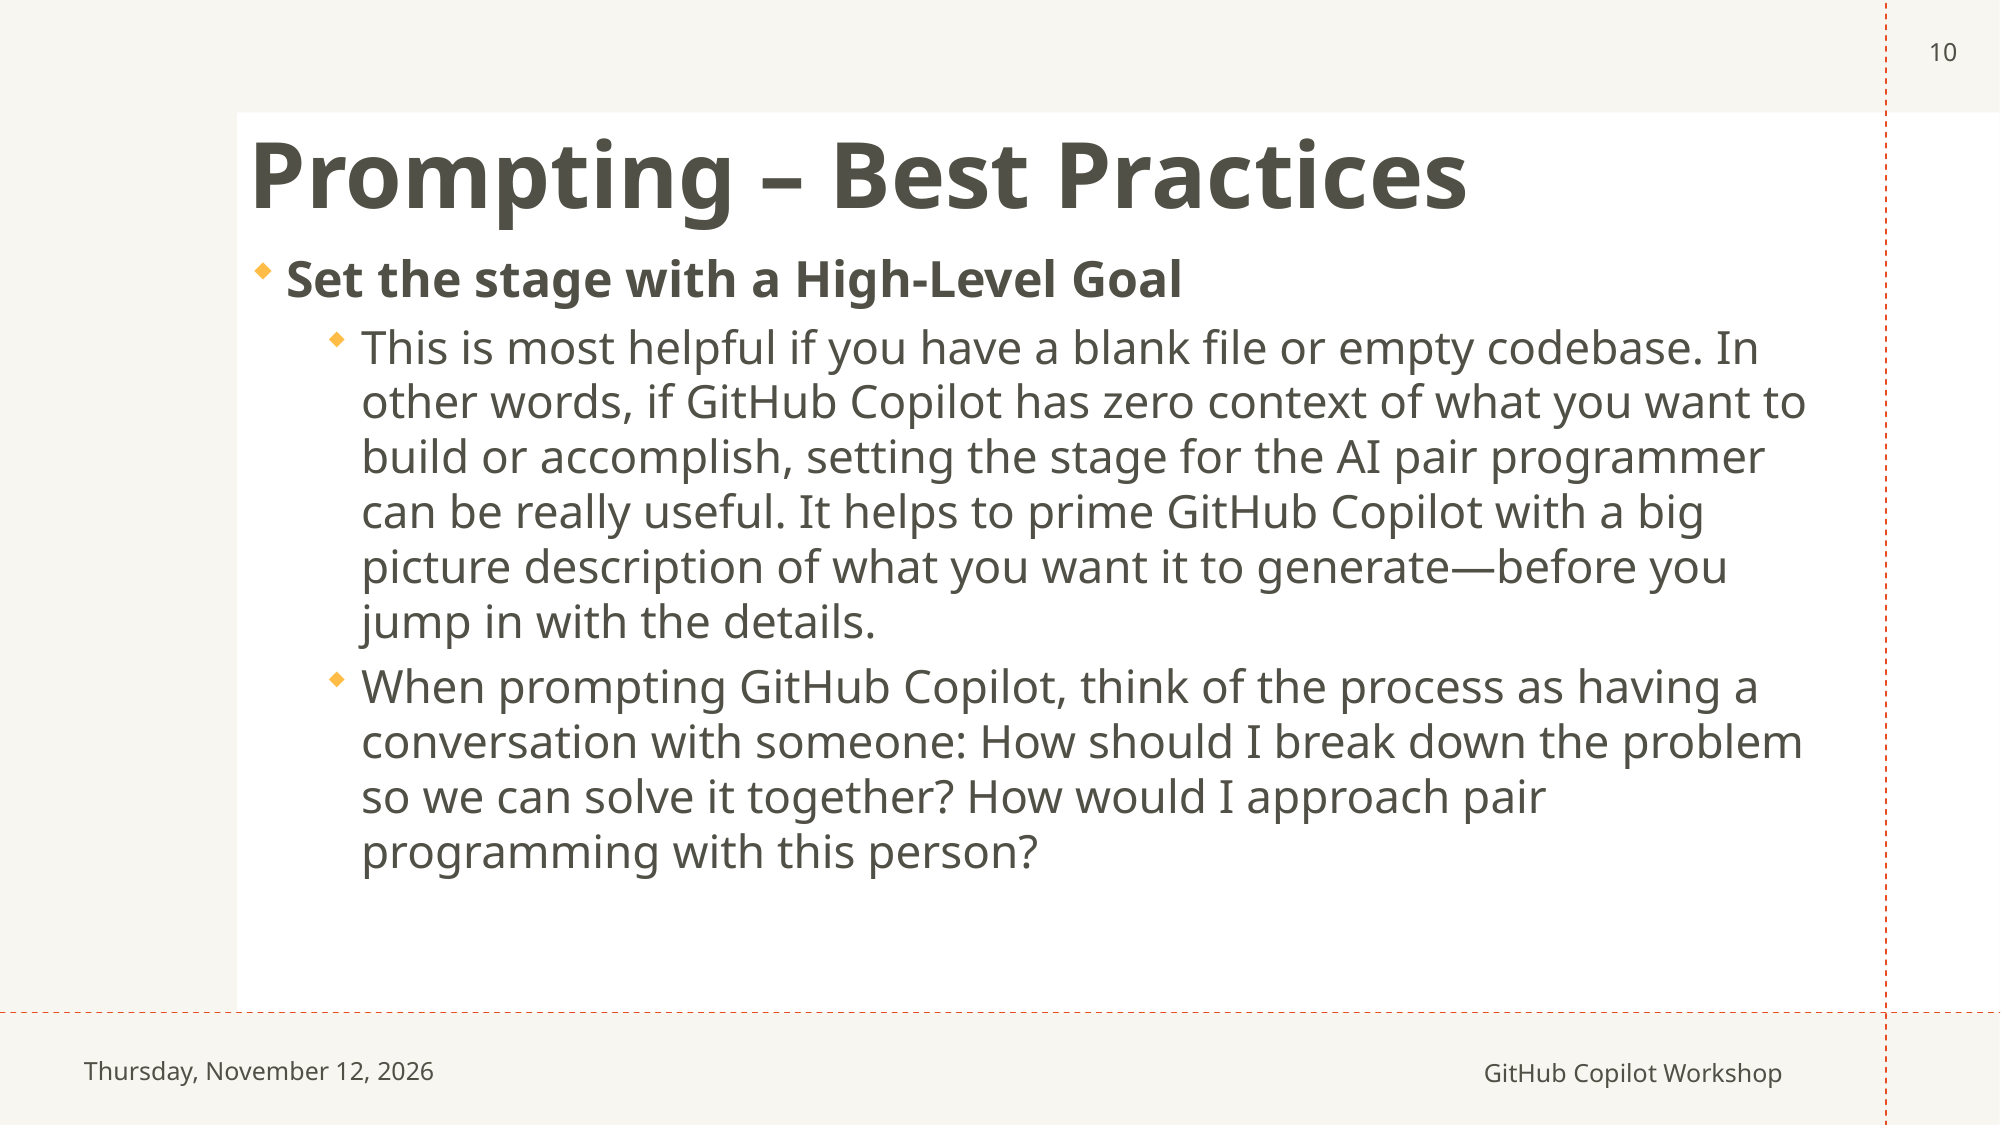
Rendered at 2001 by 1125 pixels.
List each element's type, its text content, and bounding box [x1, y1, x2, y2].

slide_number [68, 1020, 519, 1125]
list Prompting – Best Practices Set the stage with a High-Level Goal This is most helpful if you have a blank file or empty codebase. In other words, if GitHub Copilot has zero context of what you want to build or accomplish, setting the stage for the AI pair programmer can be really useful. It helps to prime GitHub Copilot with a big picture description of what you want it to generate—before you jump in with the details. When prompting GitHub Copilot, think of the process as having a conversation with someone: How should I break down the problem so we can solve it together? How would I approach pair programming with this person? [233, 109, 1830, 1002]
slide_number 10 [1886, 0, 2000, 110]
footer GitHub Copilot Workshop [618, 1020, 1799, 1125]
